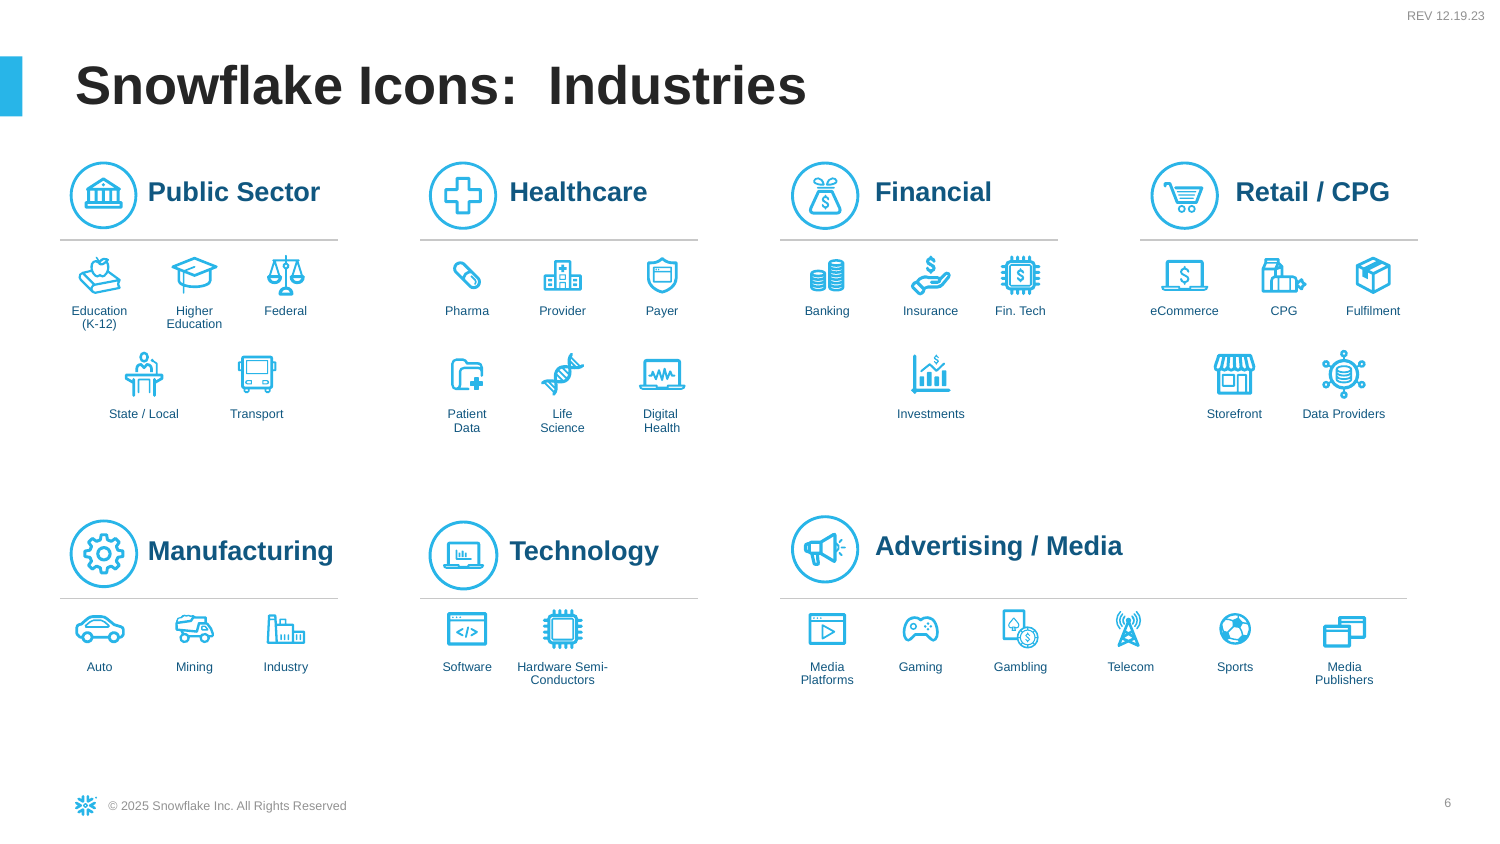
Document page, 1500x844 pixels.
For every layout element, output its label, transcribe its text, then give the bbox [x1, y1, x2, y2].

text_box [75, 615, 125, 644]
text_box Insurance [892, 304, 970, 319]
text_box Storefront [1174, 408, 1295, 422]
text_box Manufacturing [147, 537, 353, 567]
text_box Advertising / Media [875, 532, 1187, 562]
text_box Federal [250, 304, 321, 319]
text_box [1161, 259, 1209, 291]
text_box State / Local [98, 408, 190, 422]
text_box Retail / CPG [1235, 178, 1407, 208]
text_box Life Science [527, 408, 598, 436]
text_box Hardware Semi-Conductors [511, 660, 614, 688]
text_box [828, 259, 845, 292]
text_box [1323, 616, 1367, 648]
text_box Public Sector [147, 178, 353, 208]
text_box [237, 355, 277, 394]
text_box [541, 353, 584, 396]
text_box Provider [527, 304, 598, 319]
text_box [1115, 611, 1142, 647]
text_box [266, 614, 306, 644]
text_box [925, 255, 936, 275]
text_box [1000, 255, 1041, 296]
text_box Fin. Tech [985, 304, 1056, 319]
text_box Media Publishers [1309, 660, 1380, 688]
text_box Media Platforms [792, 660, 863, 688]
text_box Patient Data [445, 408, 490, 416]
text_box [638, 358, 686, 390]
text_box Telecom [1096, 660, 1166, 674]
text_box [810, 269, 827, 292]
text_box Payer [627, 304, 698, 319]
text_box [69, 519, 139, 589]
text_box Mining [156, 660, 233, 674]
text_box [171, 256, 218, 294]
text_box [910, 354, 951, 395]
text_box Investments [885, 408, 977, 422]
text_box [428, 161, 498, 230]
text_box [124, 351, 164, 397]
text_box Healthcare [509, 178, 682, 208]
text_box Technology [509, 537, 682, 567]
text_box [1355, 256, 1391, 294]
text_box [69, 161, 138, 230]
text_box Industry [250, 660, 321, 674]
text_box [543, 260, 582, 291]
text_box [1261, 258, 1307, 293]
text_box [791, 515, 860, 584]
text_box [647, 257, 678, 294]
text_box [910, 271, 951, 296]
text_box Banking [792, 304, 863, 319]
text_box Education (K-12) [57, 304, 142, 332]
text_box REV 12.19.23 [1281, 0, 1500, 30]
text_box Gaming [885, 660, 956, 674]
text_box [902, 616, 939, 642]
text_box [428, 520, 499, 591]
text_box [453, 261, 481, 290]
text_box Fulfilment [1338, 304, 1409, 319]
text_box [1322, 349, 1366, 399]
text_box Digital Health [627, 408, 698, 436]
text_box Auto [64, 660, 135, 674]
text_box Higher Education [156, 304, 233, 332]
title Snowflake Icons: Industries [60, 45, 1425, 105]
text_box [808, 613, 847, 645]
text_box Financial [875, 178, 1061, 208]
text_box [78, 256, 121, 294]
text_box CPG [1249, 304, 1319, 319]
text_box [451, 358, 484, 391]
text_box [1219, 613, 1251, 645]
text_box Transport [221, 408, 292, 422]
text_box Software [432, 660, 503, 674]
text_box [1213, 353, 1256, 395]
text_box [175, 614, 214, 644]
text_box eCommerce [1149, 304, 1220, 319]
text_box [1150, 161, 1219, 230]
text_box [447, 612, 488, 646]
text_box [267, 254, 305, 296]
text_box [1002, 609, 1039, 649]
text_box [791, 161, 860, 230]
text_box Pharma [432, 304, 503, 319]
text_box Gambling [985, 660, 1056, 674]
text_box Data Providers [1295, 408, 1404, 422]
text_box Sports [1200, 660, 1271, 674]
text_box [542, 609, 583, 650]
